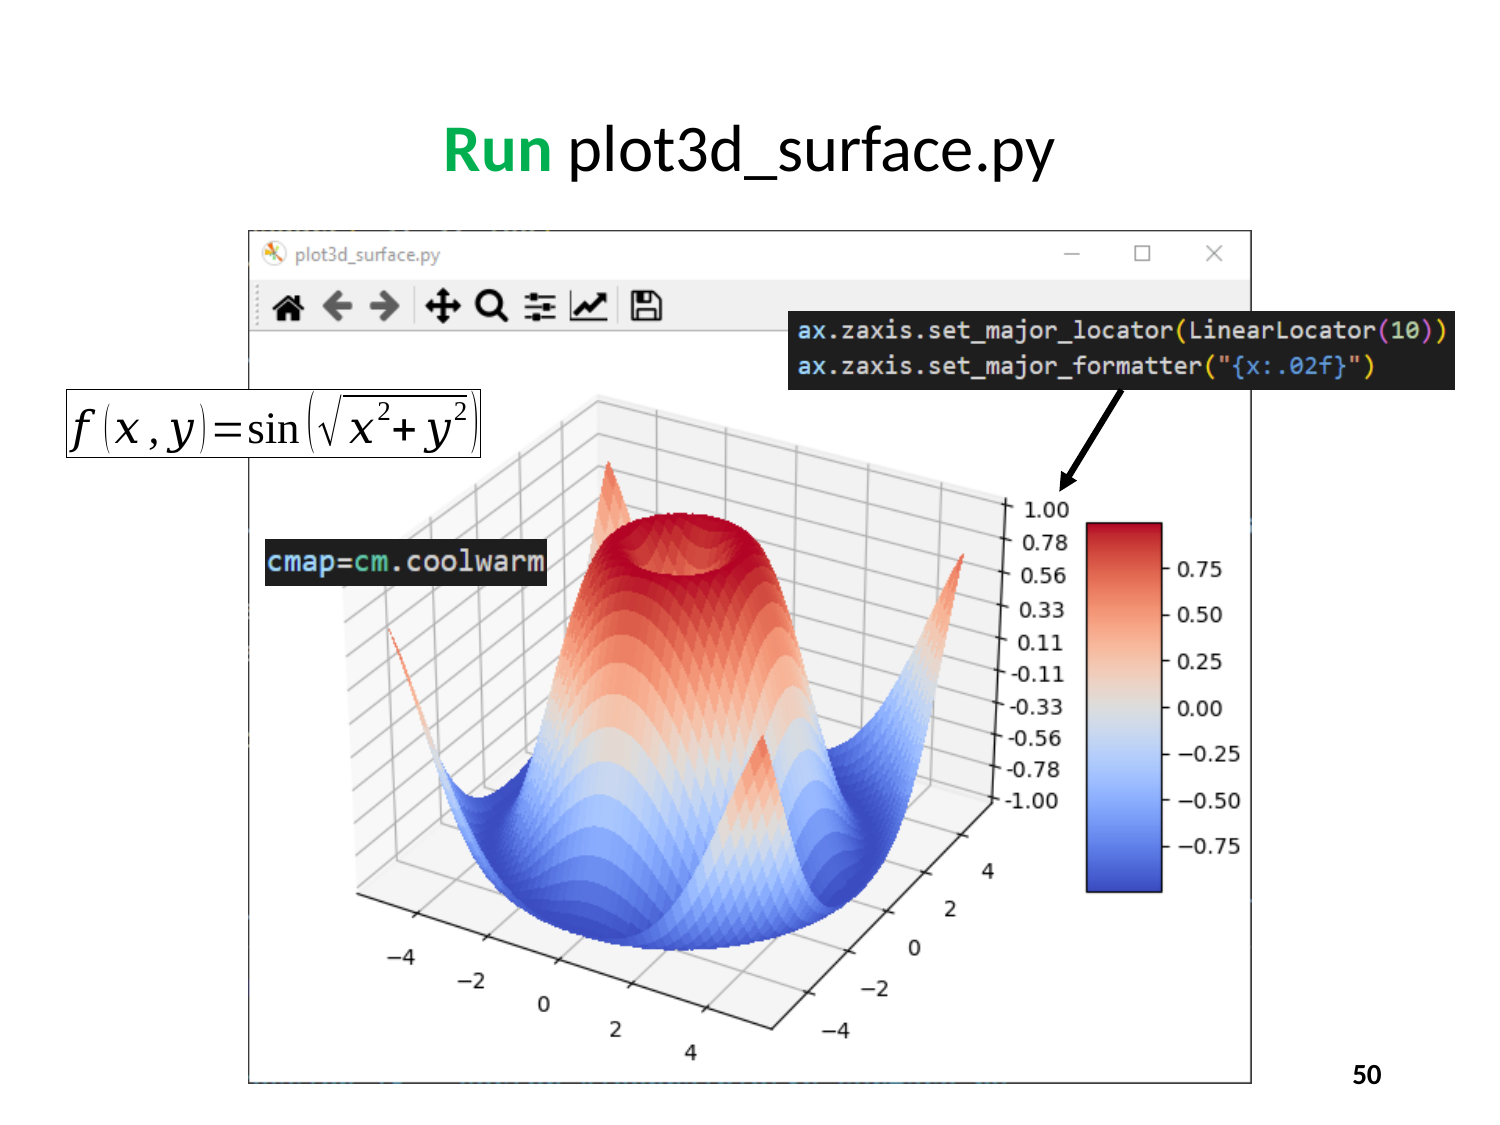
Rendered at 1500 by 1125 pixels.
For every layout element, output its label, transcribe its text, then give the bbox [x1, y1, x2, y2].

picture [248, 230, 1455, 1084]
title Run plot3d_surface.py [103, 59, 1397, 241]
slide_number 50 [1059, 1042, 1397, 1103]
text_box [1059, 389, 1122, 492]
